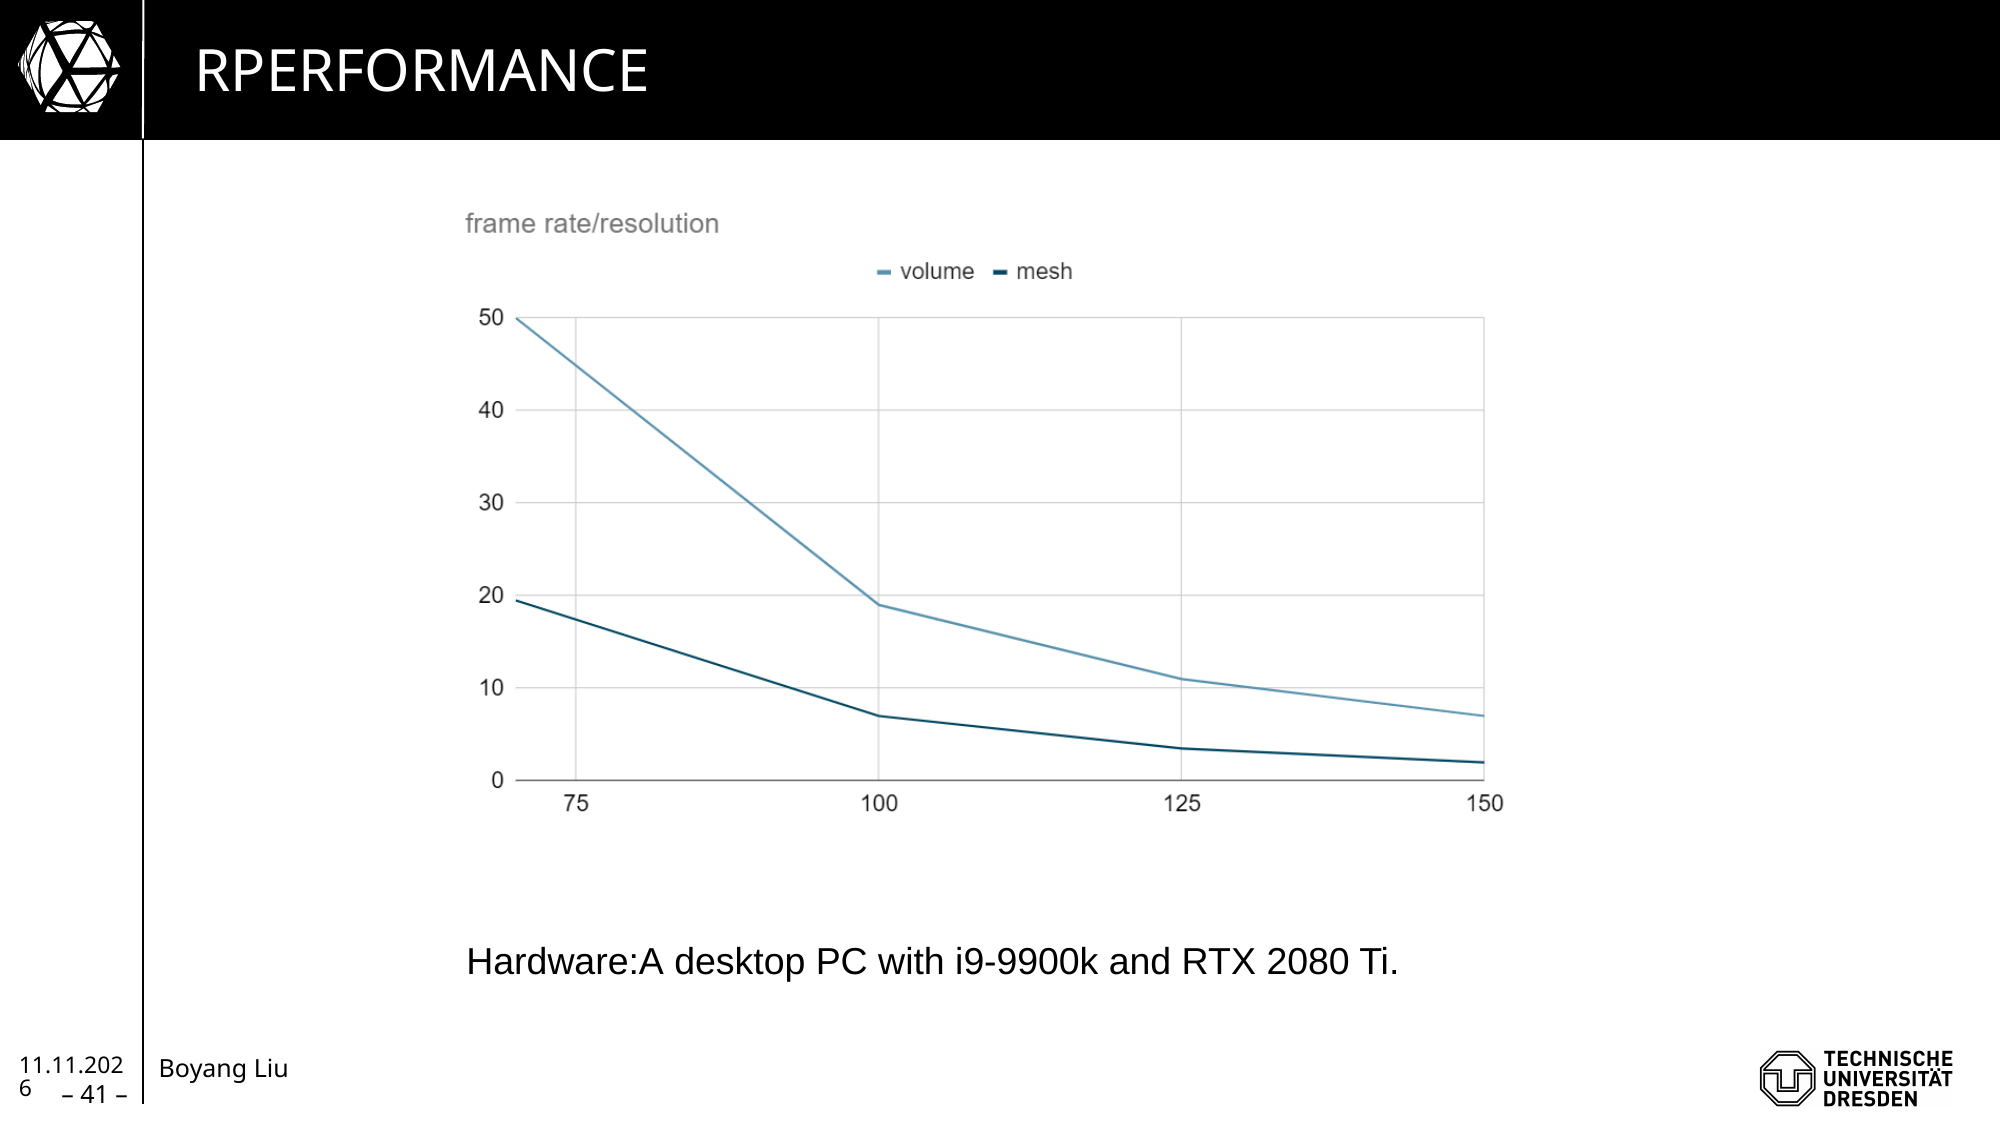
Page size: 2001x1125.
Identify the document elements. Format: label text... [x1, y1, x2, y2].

picture [1759, 1050, 1953, 1107]
slide_number – 41 – [3, 1070, 143, 1121]
text_box Rperformance [179, 34, 1958, 128]
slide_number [3, 1040, 152, 1092]
picture [433, 177, 1516, 847]
text_box Hardware:A desktop PC with i9-9900k and RTX 2080 Ti. [451, 929, 1705, 989]
